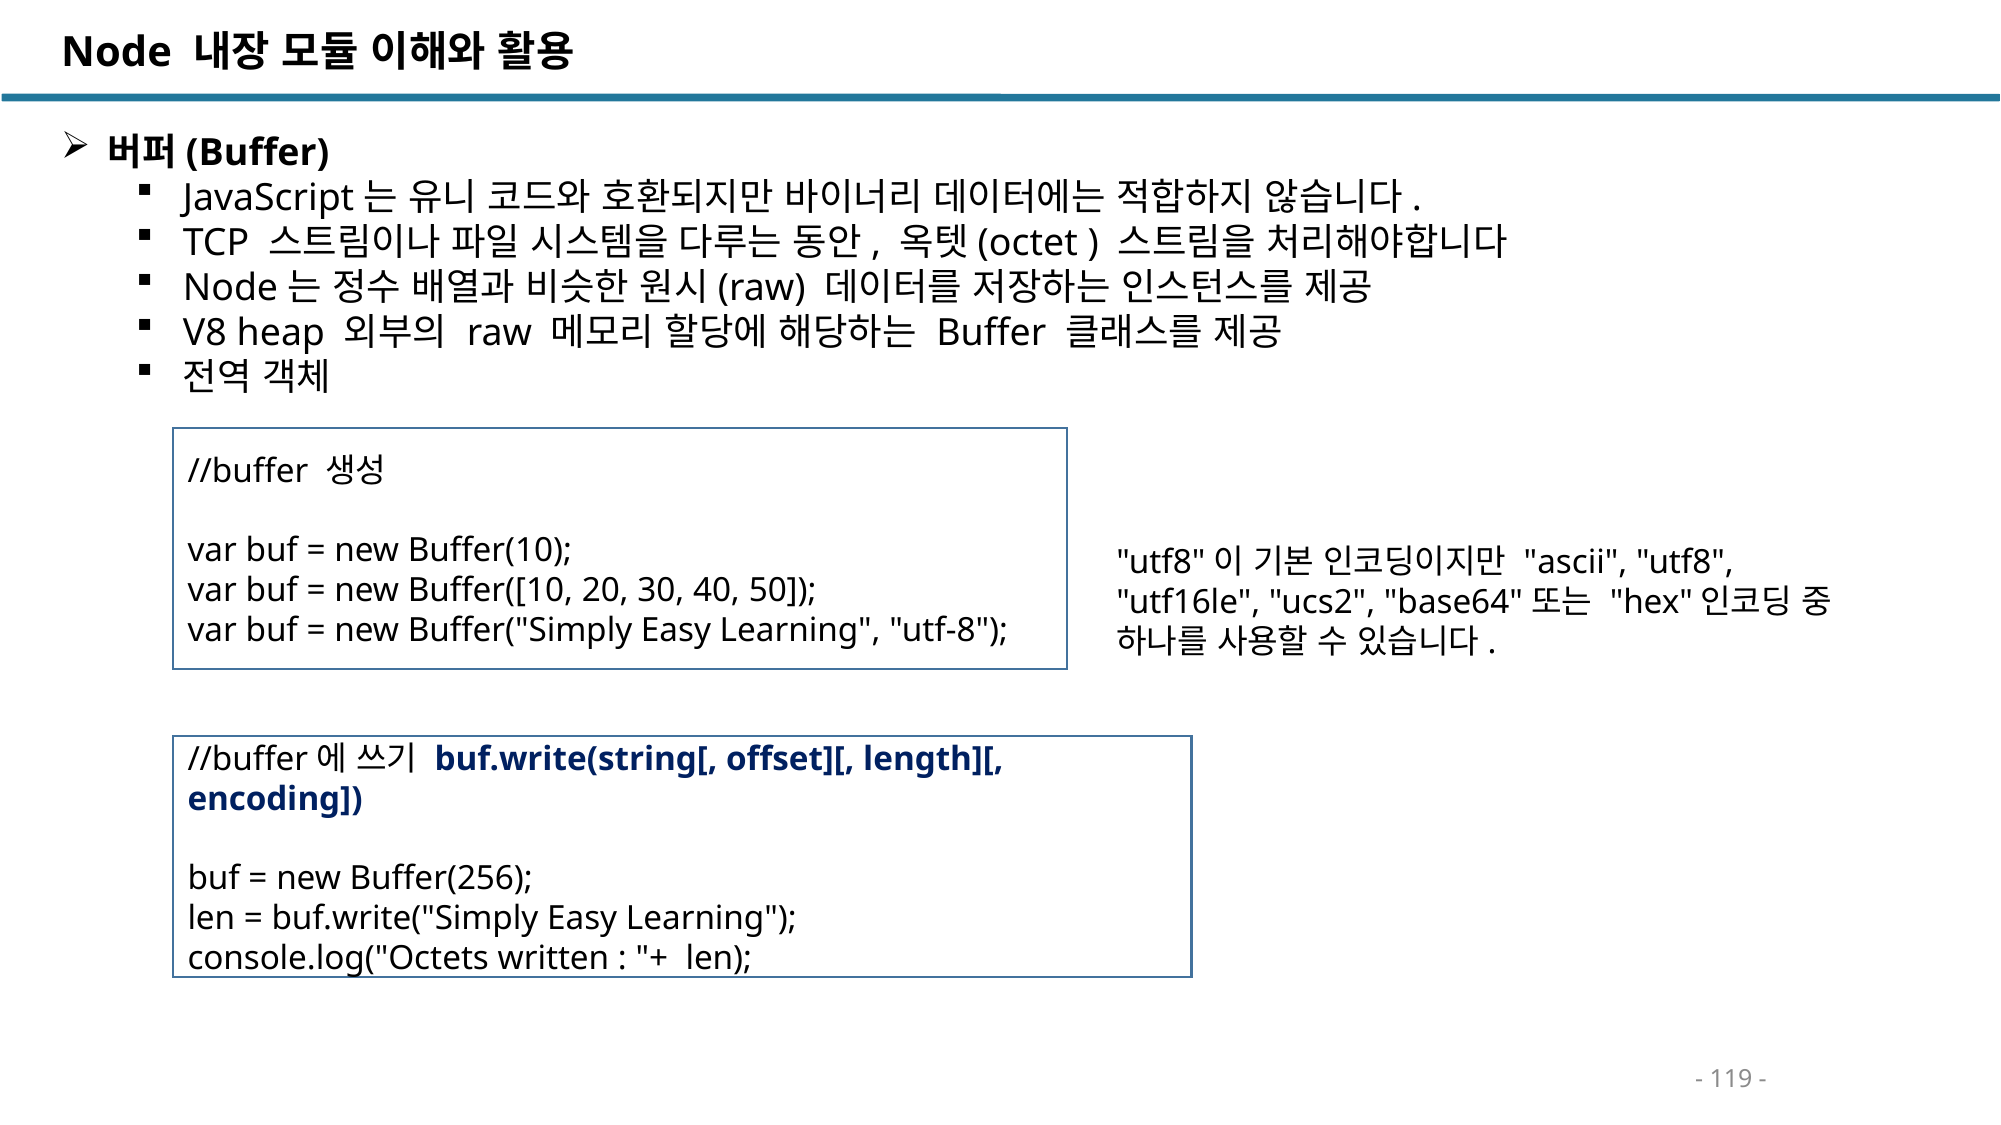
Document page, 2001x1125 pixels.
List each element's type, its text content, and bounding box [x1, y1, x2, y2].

text_box //buffer에 쓰기 buf.write(string[, offset][, length][, encoding]) buf = new Buffer(256); len = buf.write("Simply Easy Learning"); console.log("Octets written : "+ len); [172, 735, 1193, 978]
text_box Node 내장 모듈 이해와 활용 [46, 23, 1232, 95]
text_box //buffer 생성 var buf = new Buffer(10); var buf = new Buffer([10, 20, 30, 40, 50]); var buf = new Buffer("Simply Easy Learning", "utf-8"); [172, 427, 1068, 670]
text_box 버퍼(Buffer) JavaScript는 유니 코드와 호환되지만 바이너리 데이터에는 적합하지 않습니다. TCP 스트림이나 파일 시스템을 다루는 동안, 옥텟(octet ) 스트림을 처리해야합니다 Node는 정수 배열과 비슷한 원시(raw) 데이터를 저장하는 인스턴스를 제공 V8 heap 외부의 raw 메모리 할당에 해당하는 Buffer 클래스를 제공 전역 객체 [46, 120, 1936, 405]
slide_number - 119 - [1500, 1061, 1968, 1097]
text_box "utf8"이 기본 인코딩이지만 "ascii", "utf8", "utf16le", "ucs2", "base64"또는 "hex"인코딩 중 하나를 사용할 수 있습니다. [1101, 532, 1900, 668]
